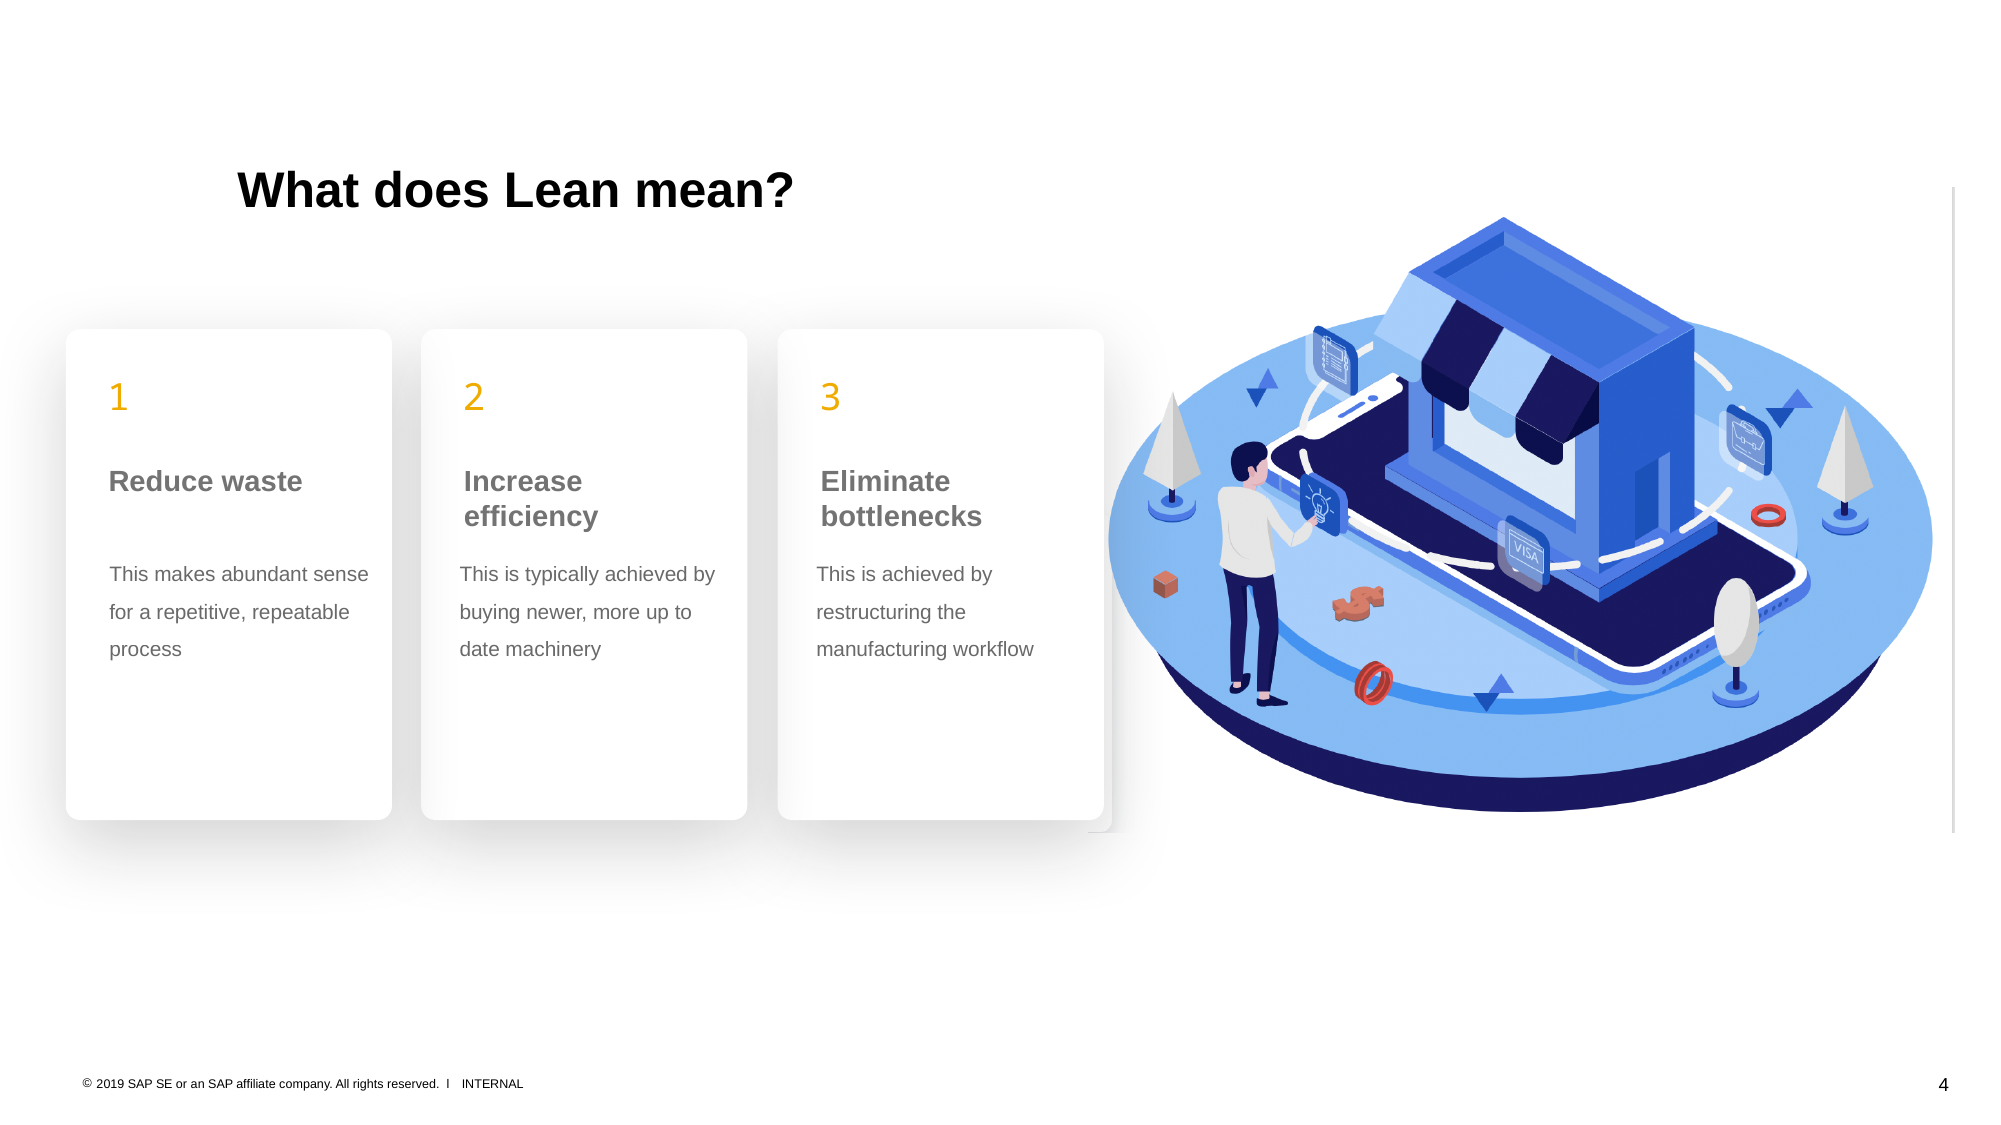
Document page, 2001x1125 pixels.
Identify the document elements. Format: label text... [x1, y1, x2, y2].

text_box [420, 328, 748, 821]
title What does Lean mean? [237, 157, 2001, 218]
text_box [65, 328, 406, 821]
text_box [777, 328, 1108, 821]
picture [1088, 187, 1955, 833]
